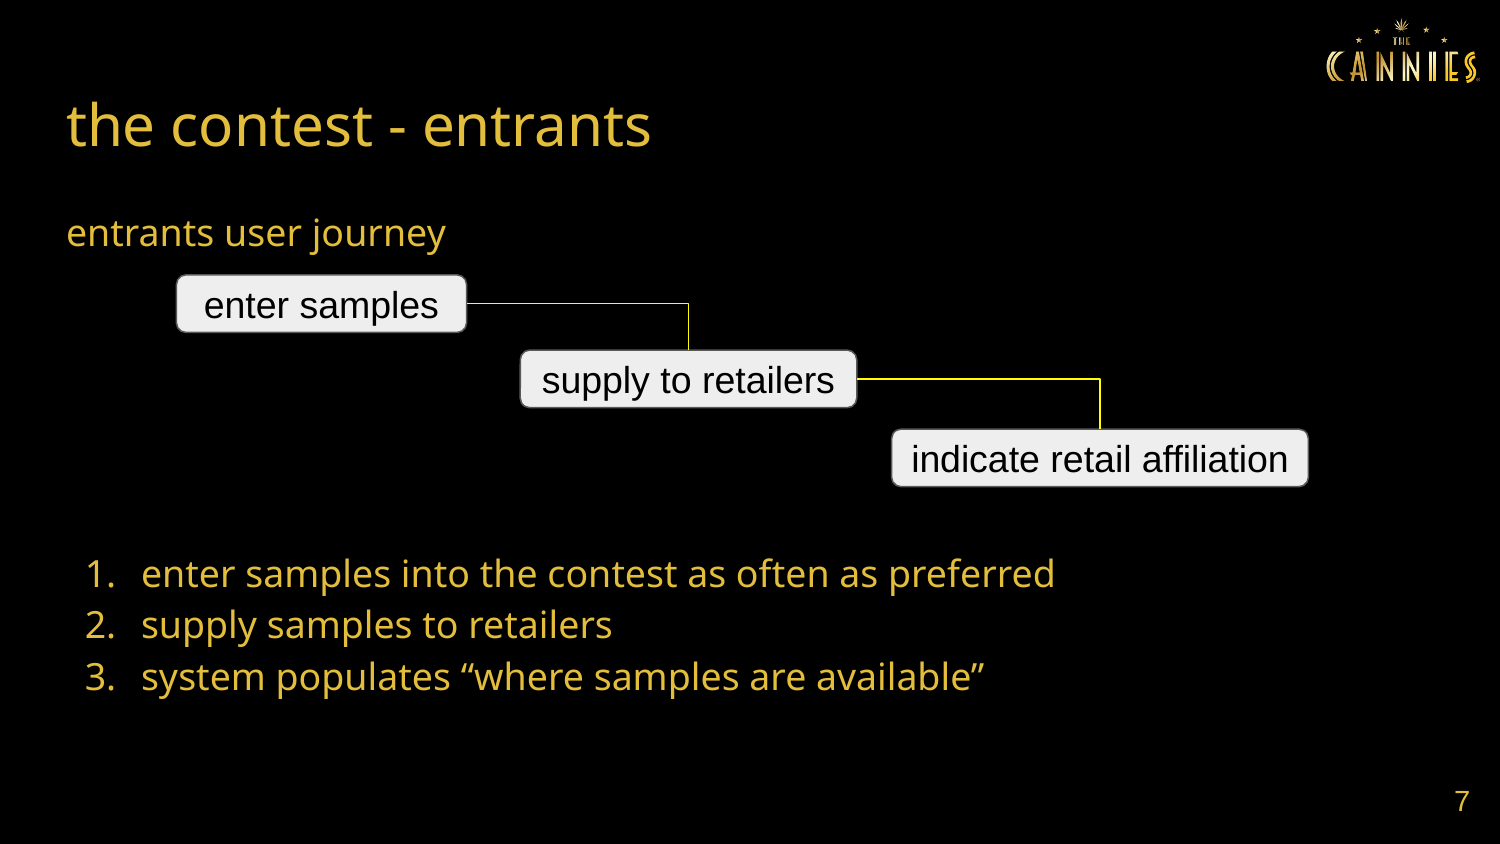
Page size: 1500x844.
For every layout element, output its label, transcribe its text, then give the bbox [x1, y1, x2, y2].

text_box supply to retailers [520, 350, 857, 408]
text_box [856, 378, 1101, 430]
list entrants user journey enter samples into the contest as often as preferred supply samples to retailers system populates “where samples are available” [51, 187, 1418, 776]
title the contest - entrants [51, 72, 1449, 167]
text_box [466, 303, 689, 351]
text_box indicate retail affiliation [891, 429, 1309, 487]
text_box enter samples [176, 274, 467, 333]
slide_number ‹#› [1439, 750, 1481, 815]
picture [1294, 0, 1500, 180]
